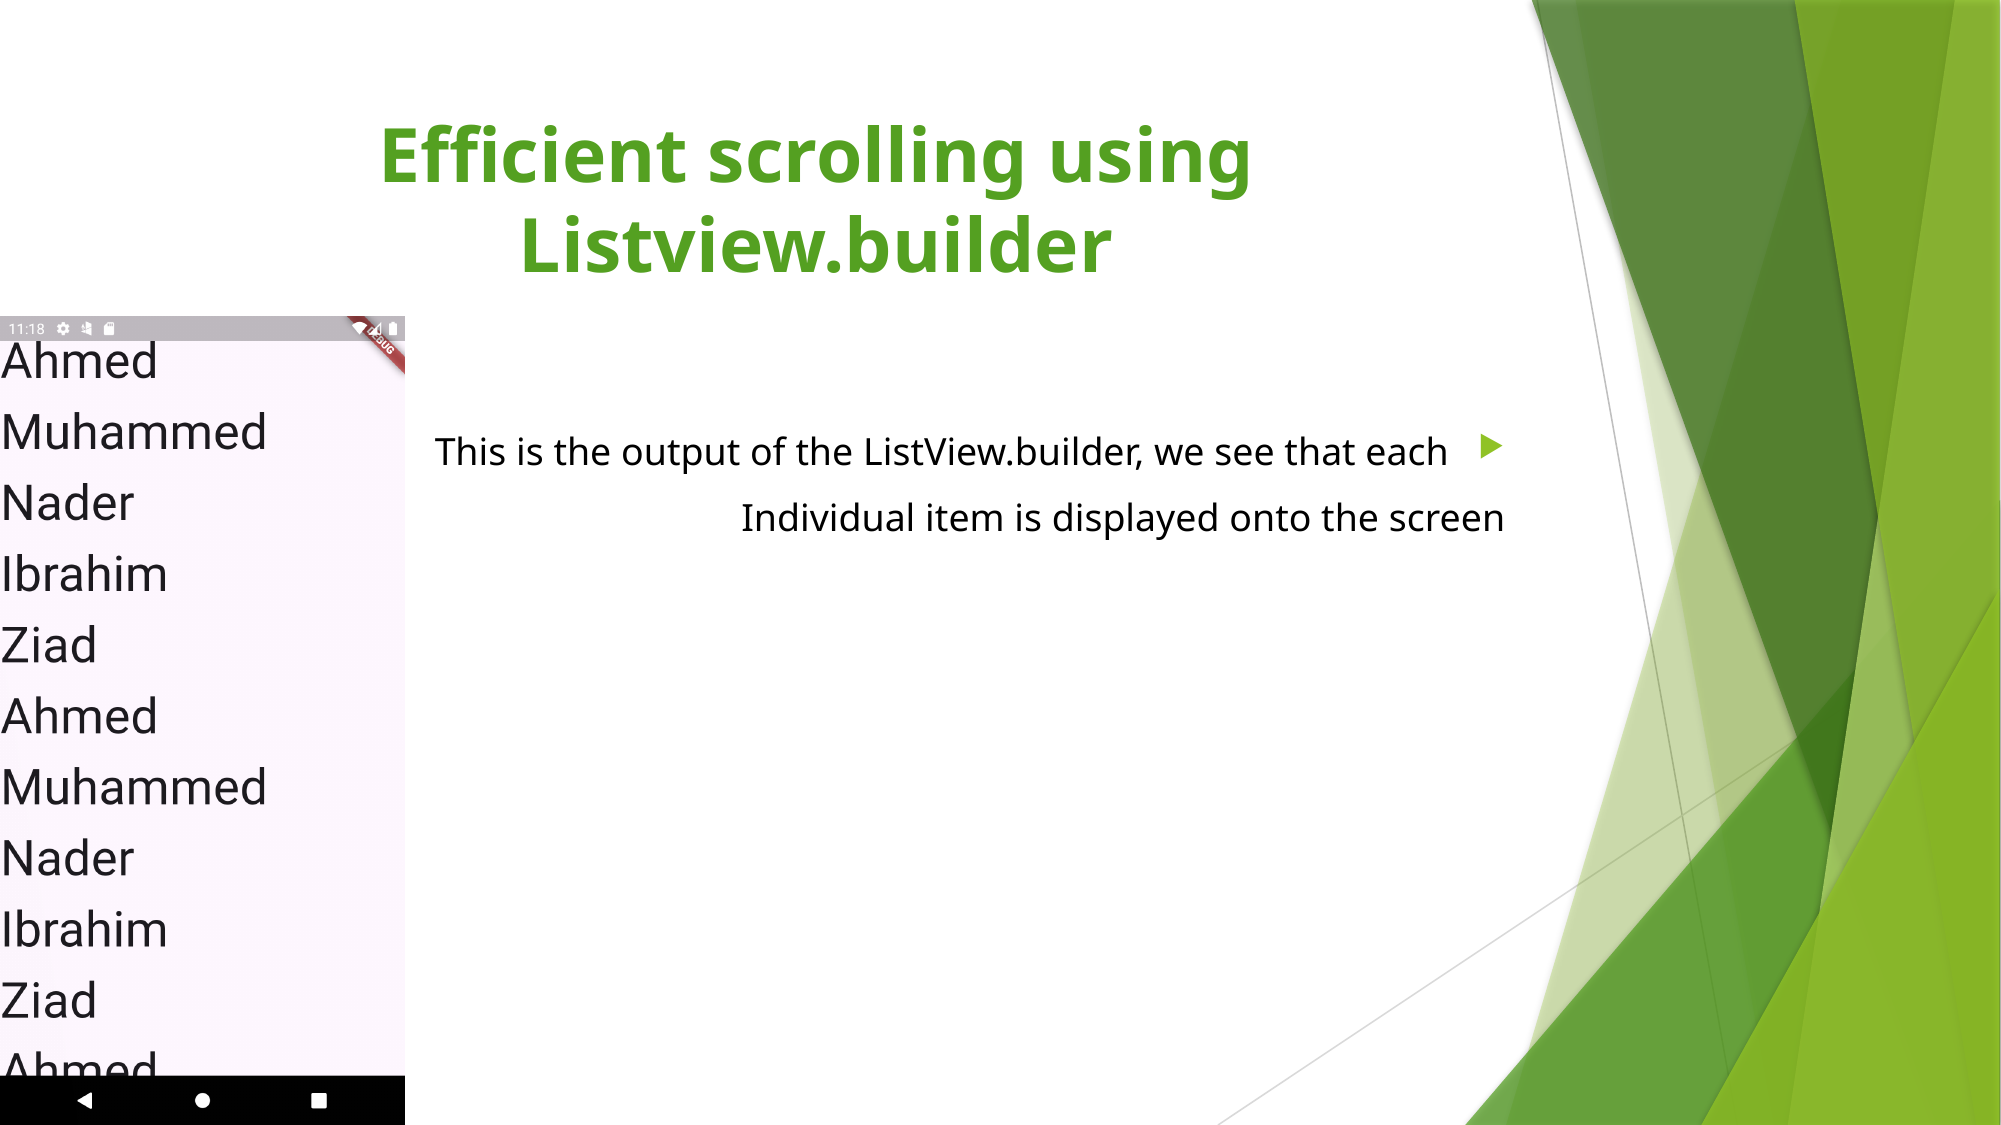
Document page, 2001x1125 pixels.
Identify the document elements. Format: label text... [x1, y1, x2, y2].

picture [0, 316, 405, 1125]
title Efficient scrolling using Listview.builder [111, 99, 1522, 317]
list This is the output of the ListView.builder, we see that each Individual item is displayed onto the screen [409, 354, 1522, 1125]
